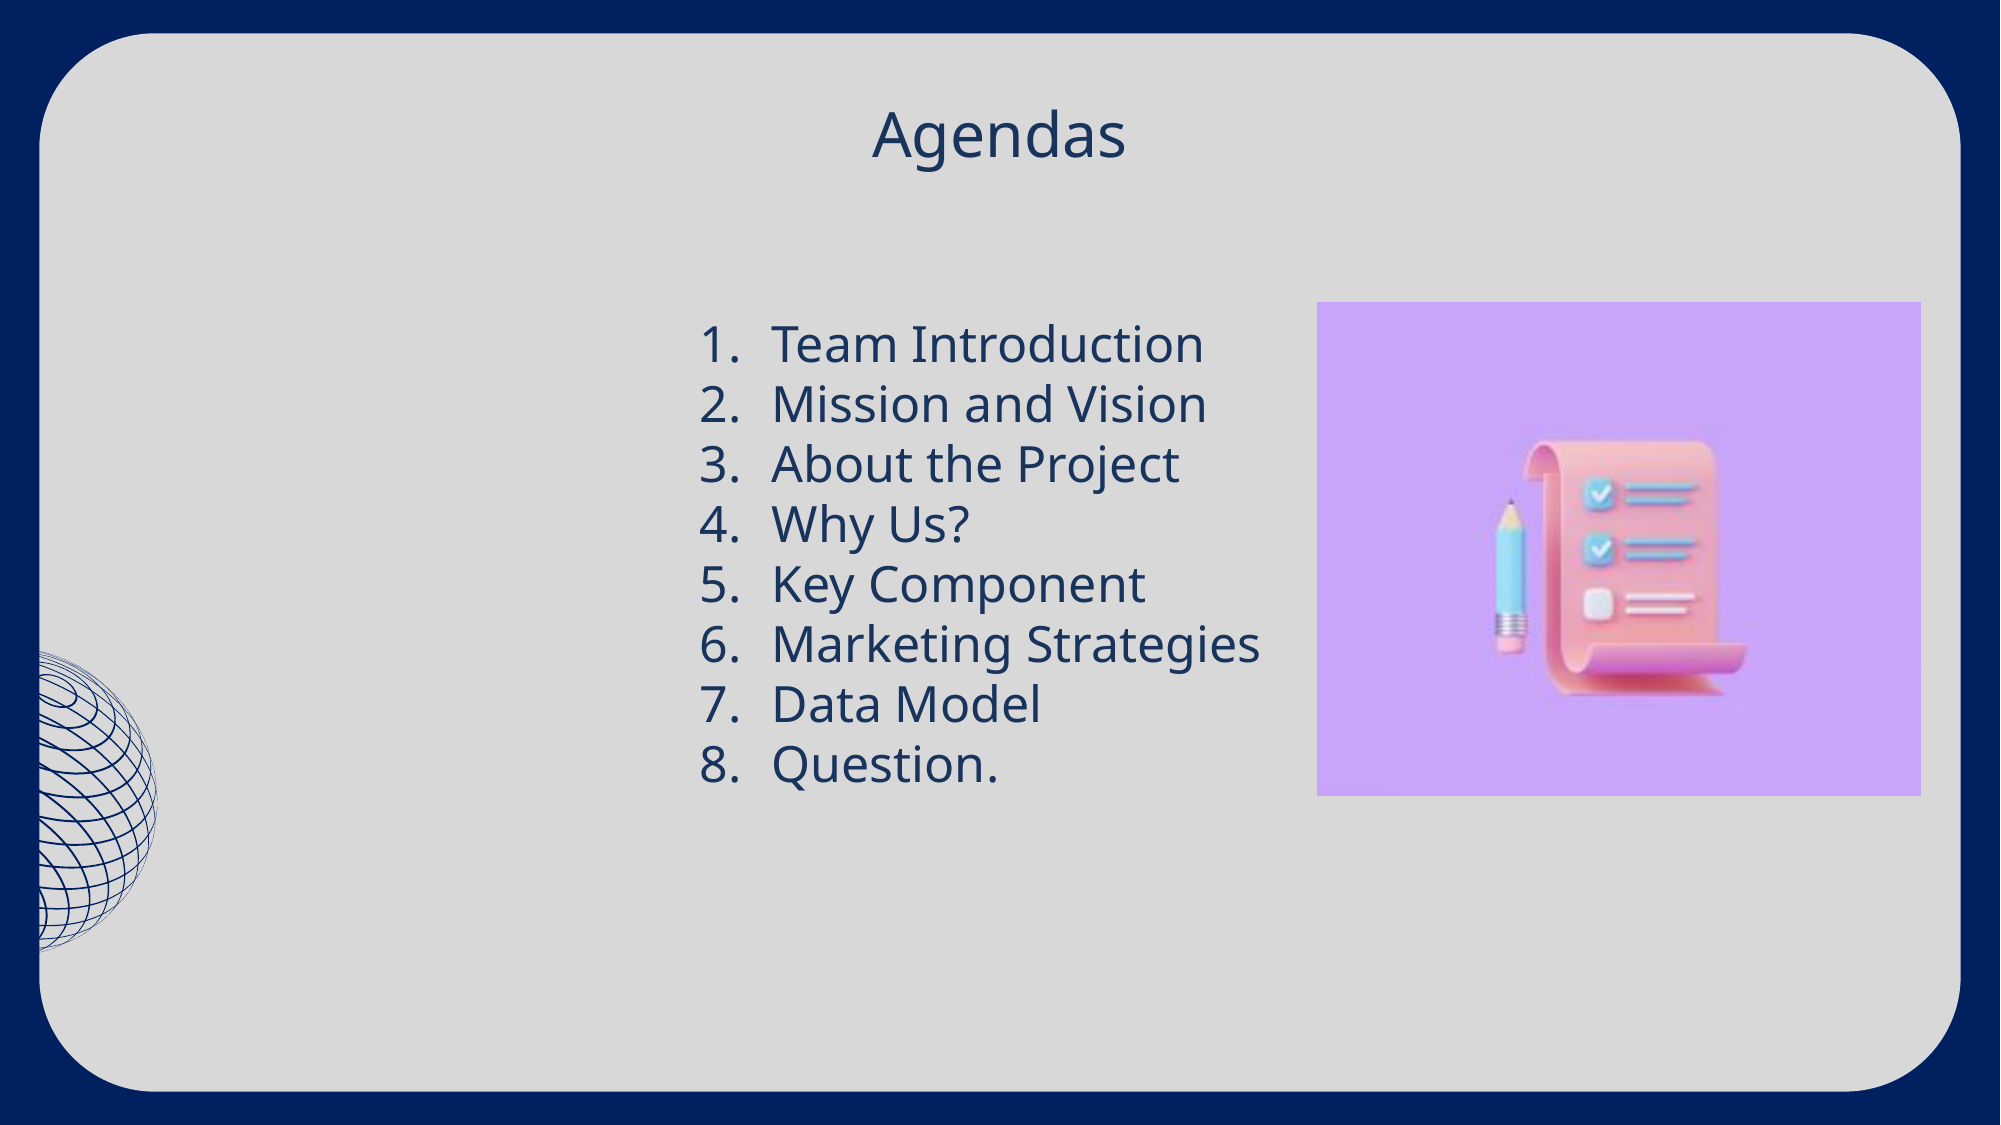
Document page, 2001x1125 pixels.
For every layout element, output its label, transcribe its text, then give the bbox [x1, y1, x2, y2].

picture [1317, 301, 1921, 796]
list Team Introduction Mission and Vision About the Project Why Us? Key Component Marketing Strategies Data Model Question. [656, 297, 1344, 919]
title Agendas [157, 80, 1843, 200]
